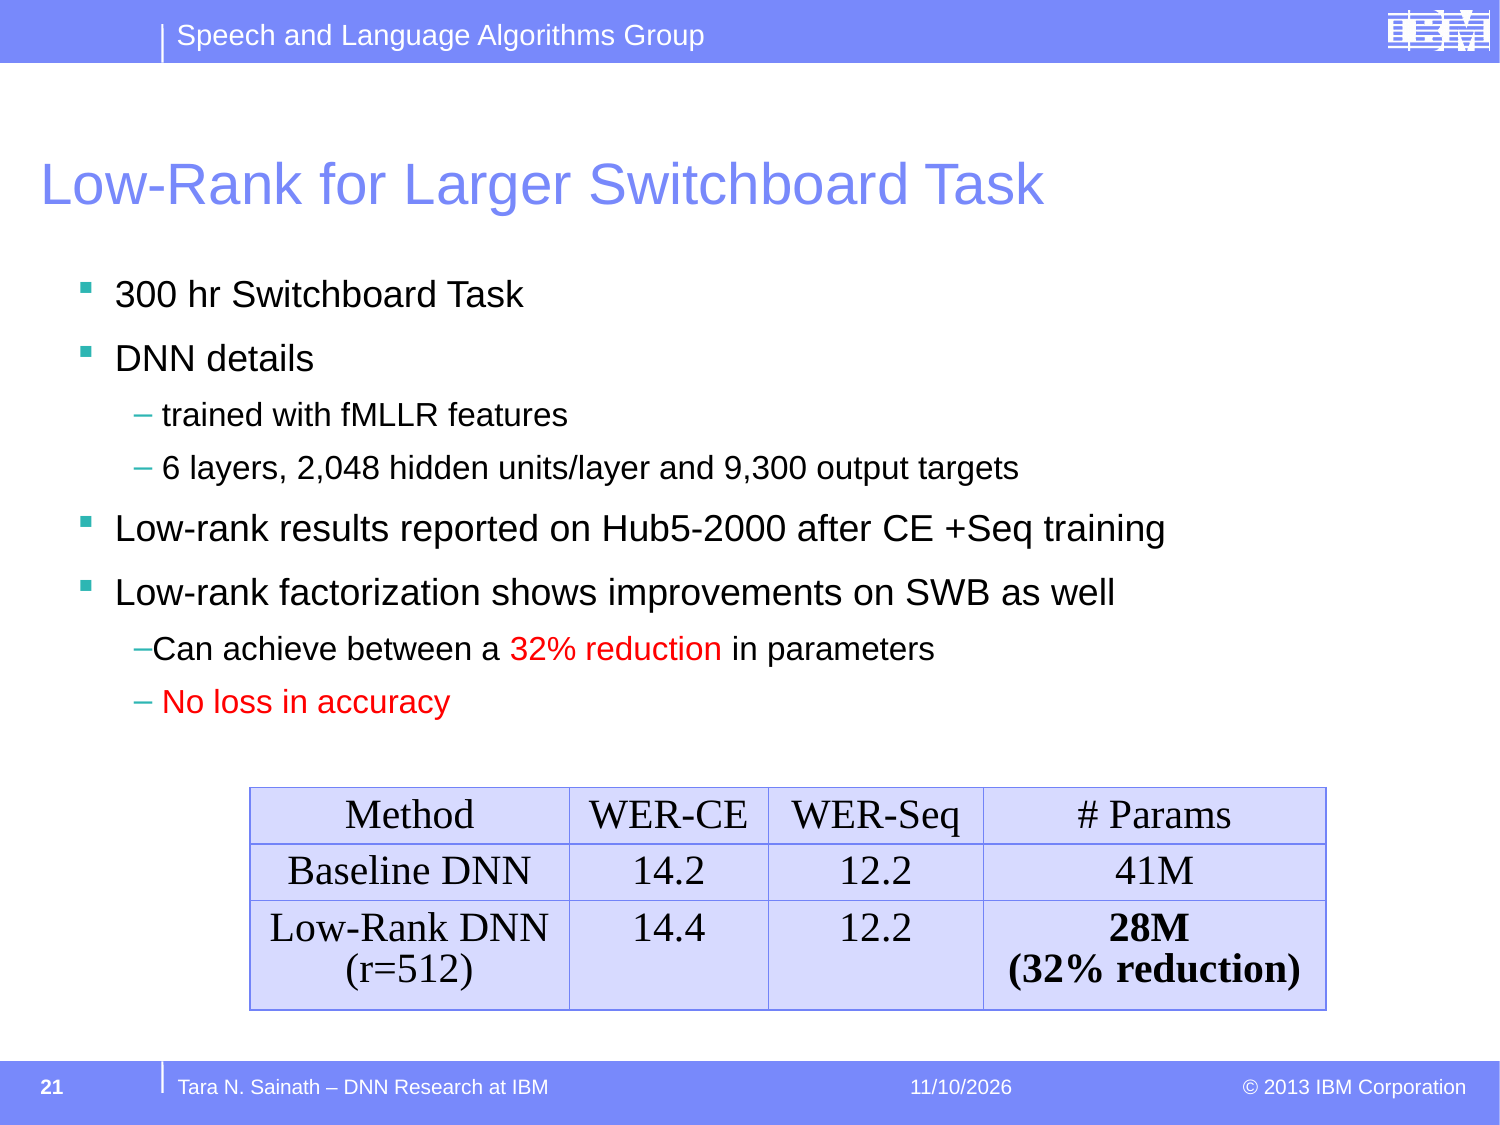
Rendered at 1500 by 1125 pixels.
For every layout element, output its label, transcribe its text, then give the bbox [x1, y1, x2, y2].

table_header WER-CE [570, 788, 768, 843]
list 300 hr Switchboard Task DNN details trained with fMLLR features 6 layers, 2,048 hidden units/layer and 9,300 output targets Low-rank results reported on Hub5-2000 after CE +Seq training Low-rank factorization shows improvements on SWB as well Can achieve between a 32% reduction in parameters No loss in accuracy [62, 262, 1467, 612]
table_cell 41M [984, 845, 1325, 900]
table_cell 14.4 [570, 901, 768, 1009]
table_header WER-Seq [769, 788, 983, 843]
table_cell Baseline DNN [251, 845, 569, 900]
footer Tara N. Sainath – DNN Research at IBM [162, 1066, 850, 1107]
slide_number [895, 1066, 1215, 1107]
table_cell 12.2 [769, 845, 983, 900]
table_cell 12.2 [769, 901, 983, 1009]
table_cell 28M (32% reduction) [984, 901, 1325, 1009]
title Low-Rank for Larger Switchboard Task [25, 142, 1378, 225]
slide_number 21 [25, 1066, 191, 1119]
table_header Method [251, 788, 569, 843]
table_header # Params [984, 788, 1325, 843]
table_cell 14.2 [570, 845, 768, 900]
table_cell Low-Rank DNN (r=512) [251, 901, 569, 1009]
